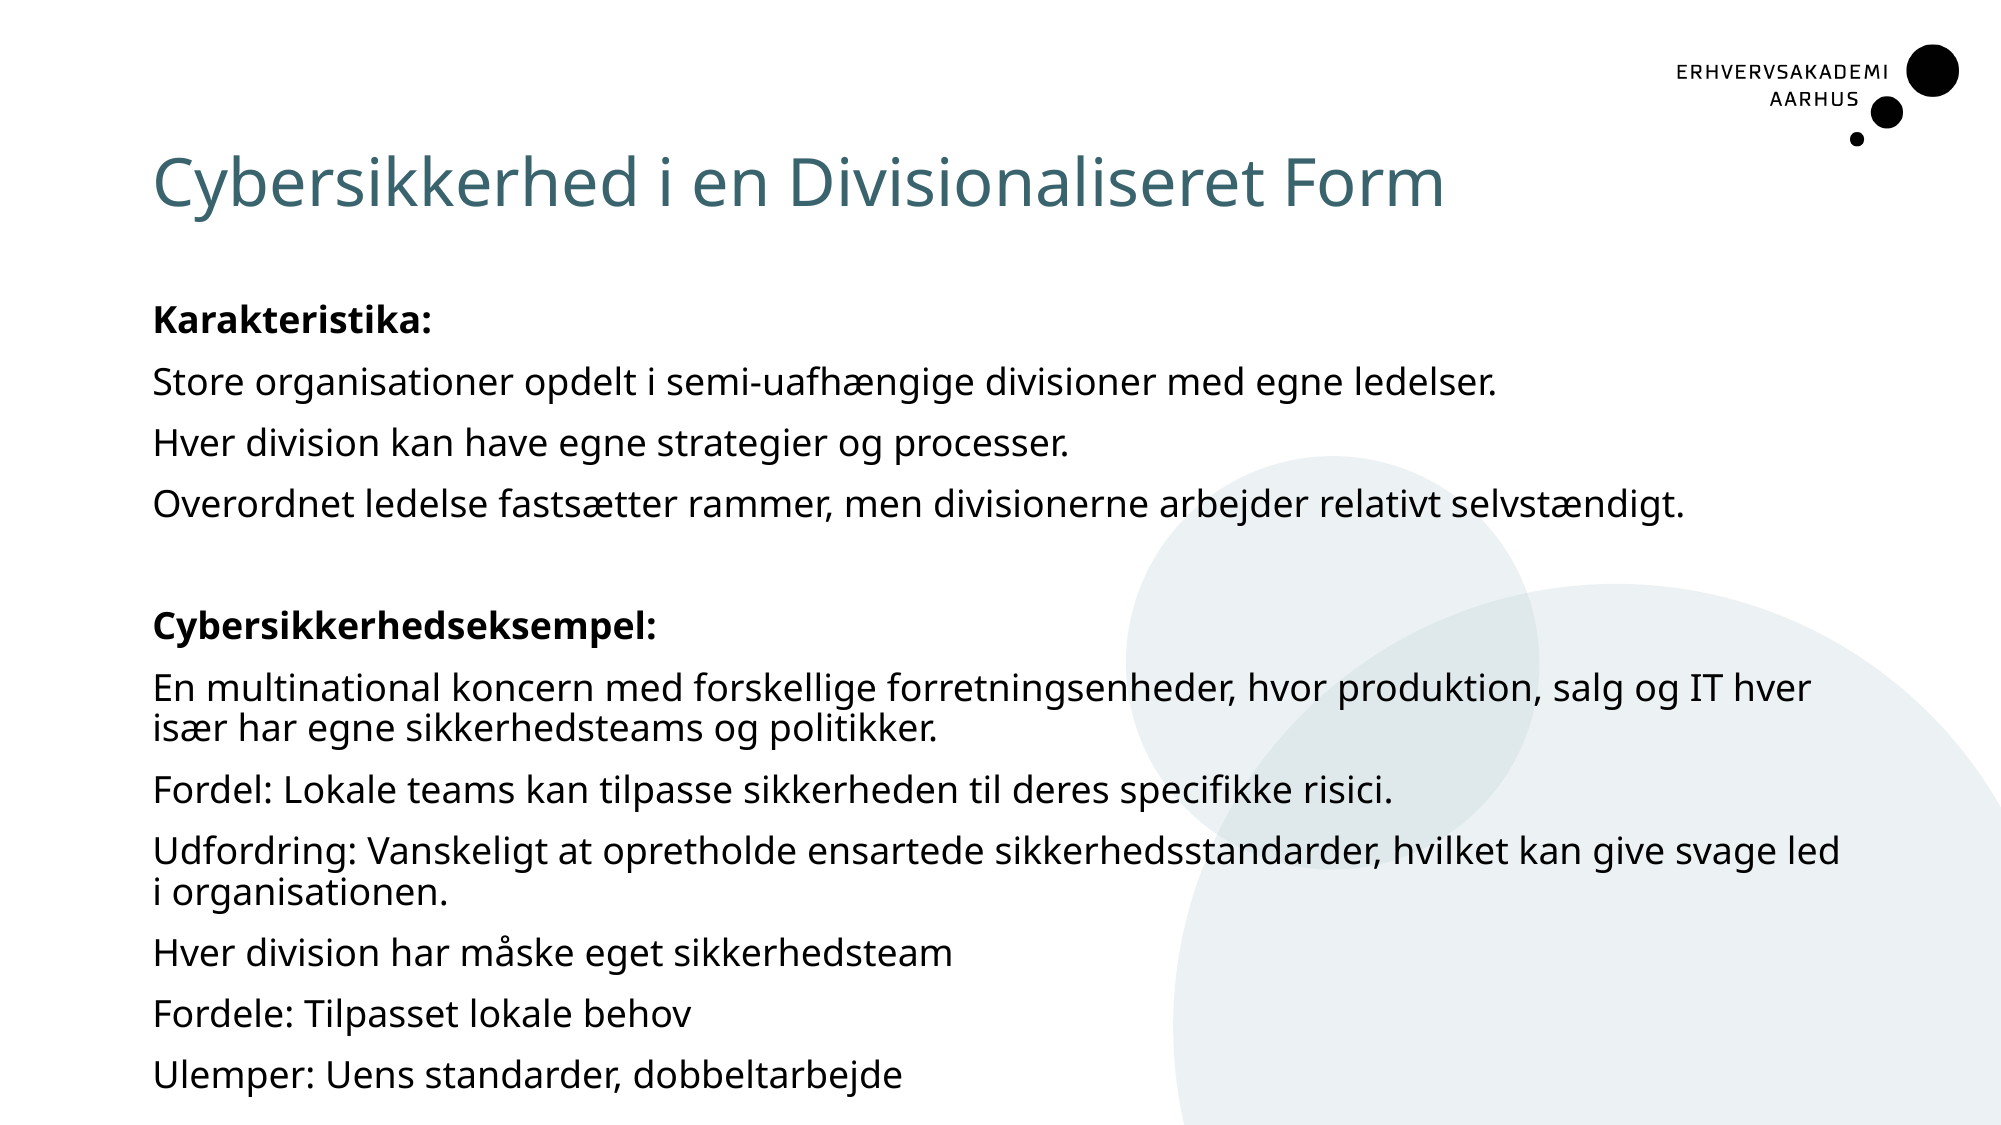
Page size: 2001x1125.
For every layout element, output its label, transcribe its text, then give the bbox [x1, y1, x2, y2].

picture [1666, 38, 1965, 151]
title Cybersikkerhed i en Divisionaliseret Form [137, 109, 1863, 261]
list Karakteristika: Store organisationer opdelt i semi-uafhængige divisioner med egne ledelser. Hver division kan have egne strategier og processer. Overordnet ledelse fastsætter rammer, men divisionerne arbejder relativt selvstændigt. Cybersikkerhedseksempel: En multinational koncern med forskellige forretningsenheder, hvor produktion, salg og IT hver især har egne sikkerhedsteams og politikker. Fordel: Lokale teams kan tilpasse sikkerheden til deres specifikke risici. Udfordring: Vanskeligt at opretholde ensartede sikkerhedsstandarder, hvilket kan give svage led i organisationen. Hver division har måske eget sikkerhedsteam Fordele: Tilpasset lokale behov Ulemper: Uens standarder, dobbeltarbejde [137, 293, 1863, 1016]
